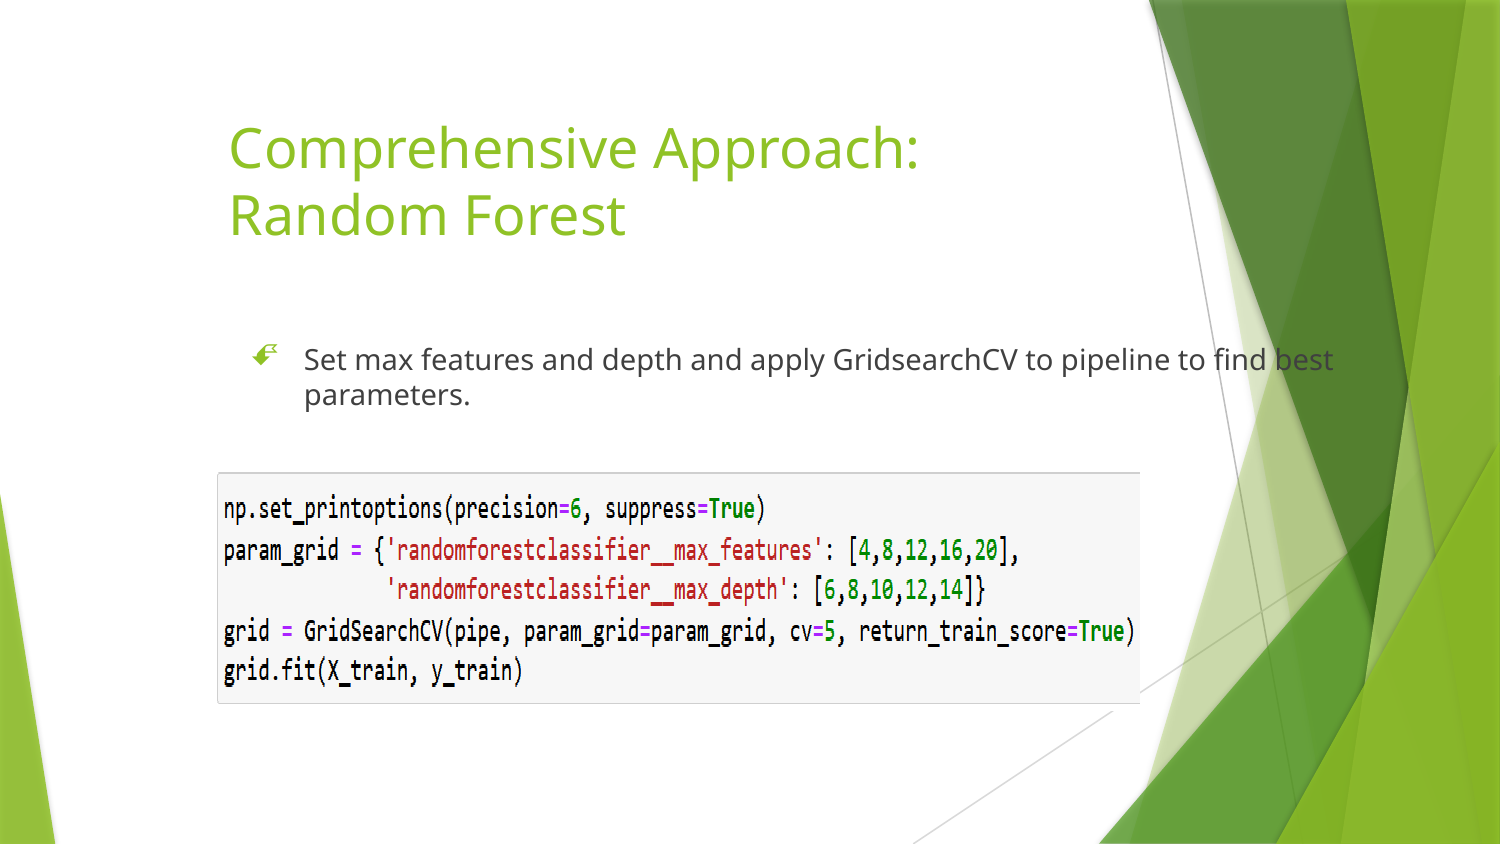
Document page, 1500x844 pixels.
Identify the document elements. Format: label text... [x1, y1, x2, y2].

list Set max features and depth and apply GridsearchCV to pipeline to find best parameters. [213, 326, 1368, 744]
picture [213, 471, 1140, 712]
title Comprehensive Approach: Random Forest [213, 98, 1368, 263]
